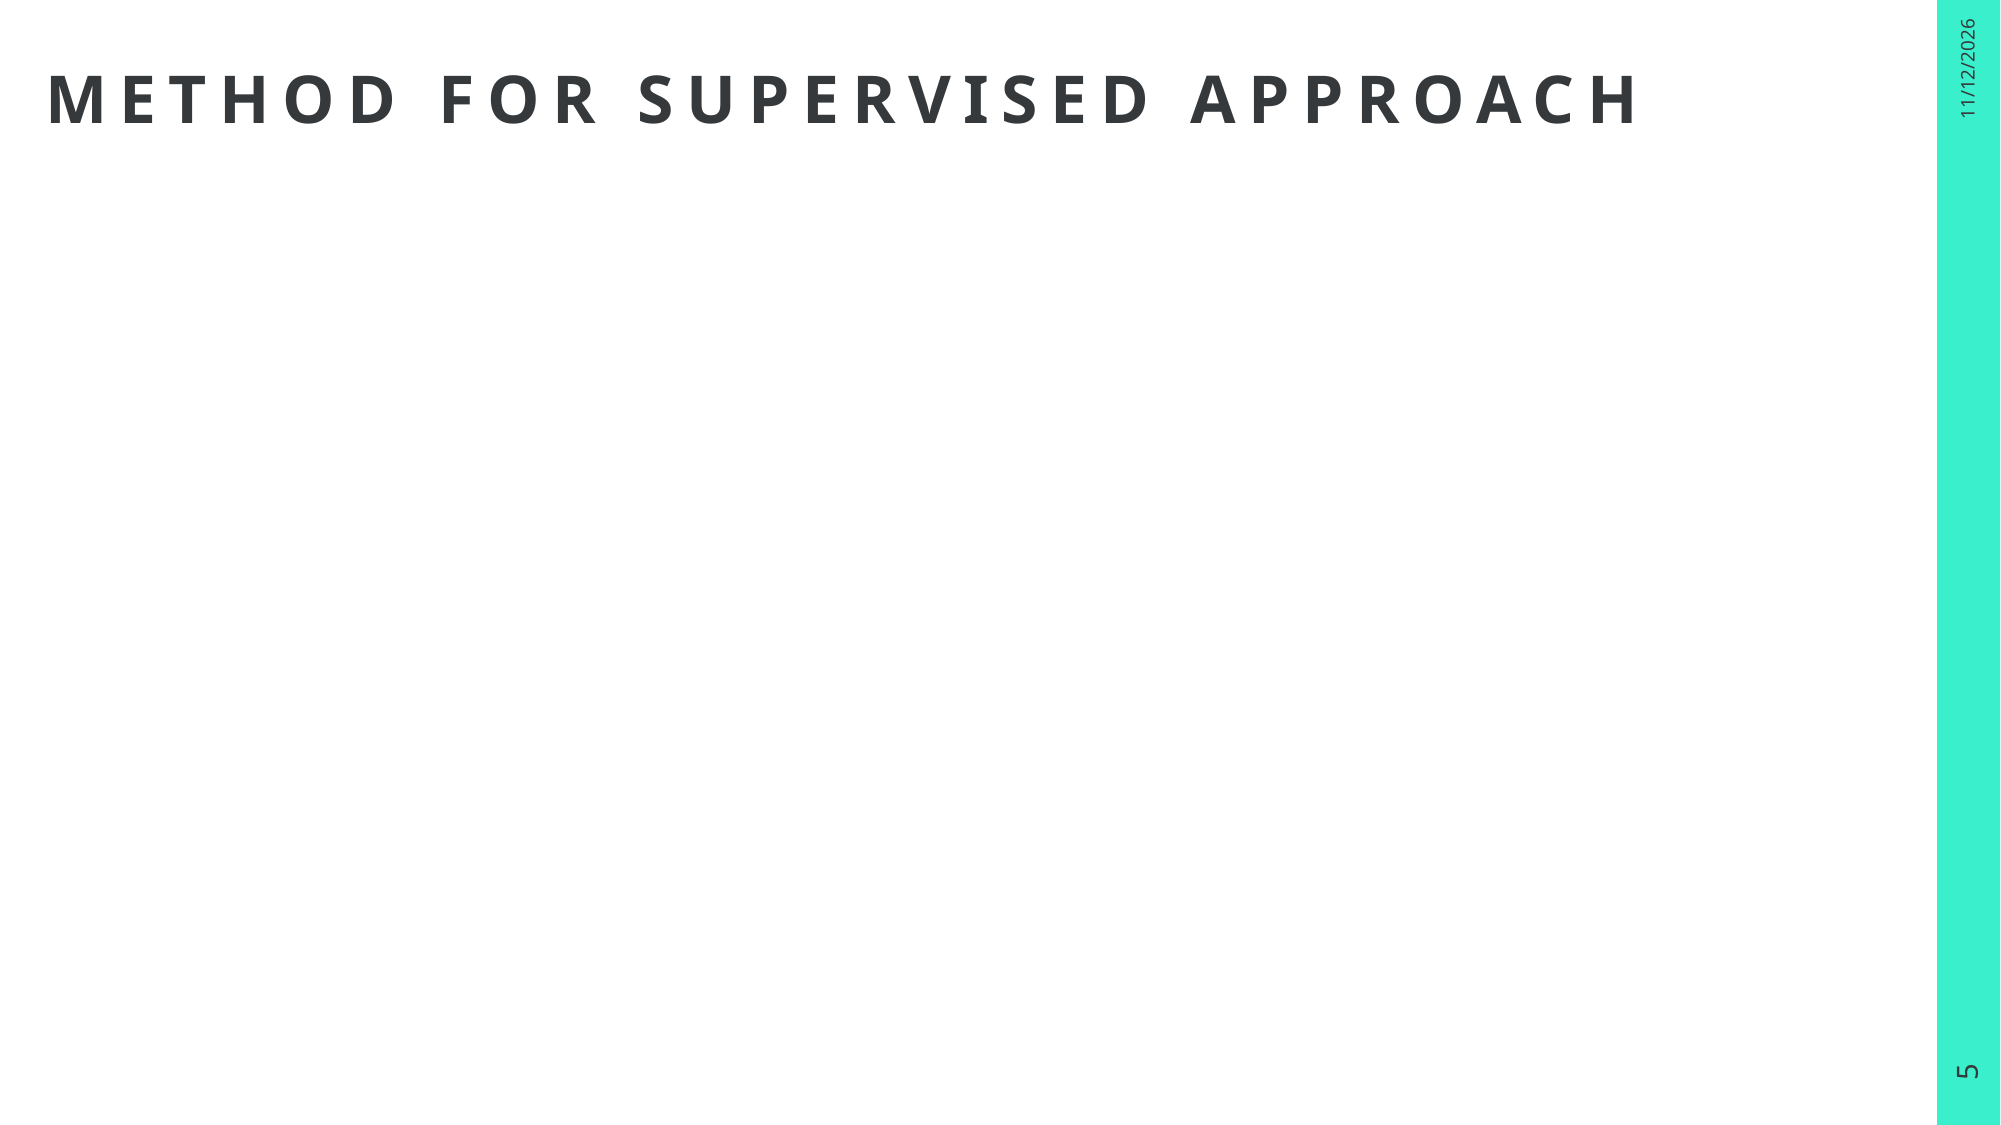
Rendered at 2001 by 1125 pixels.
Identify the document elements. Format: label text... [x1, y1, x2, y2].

title Method for SUPERVISED APPROACH [30, 51, 1907, 139]
slide_number 5 [1937, 1019, 2000, 1125]
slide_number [1937, 0, 2000, 139]
